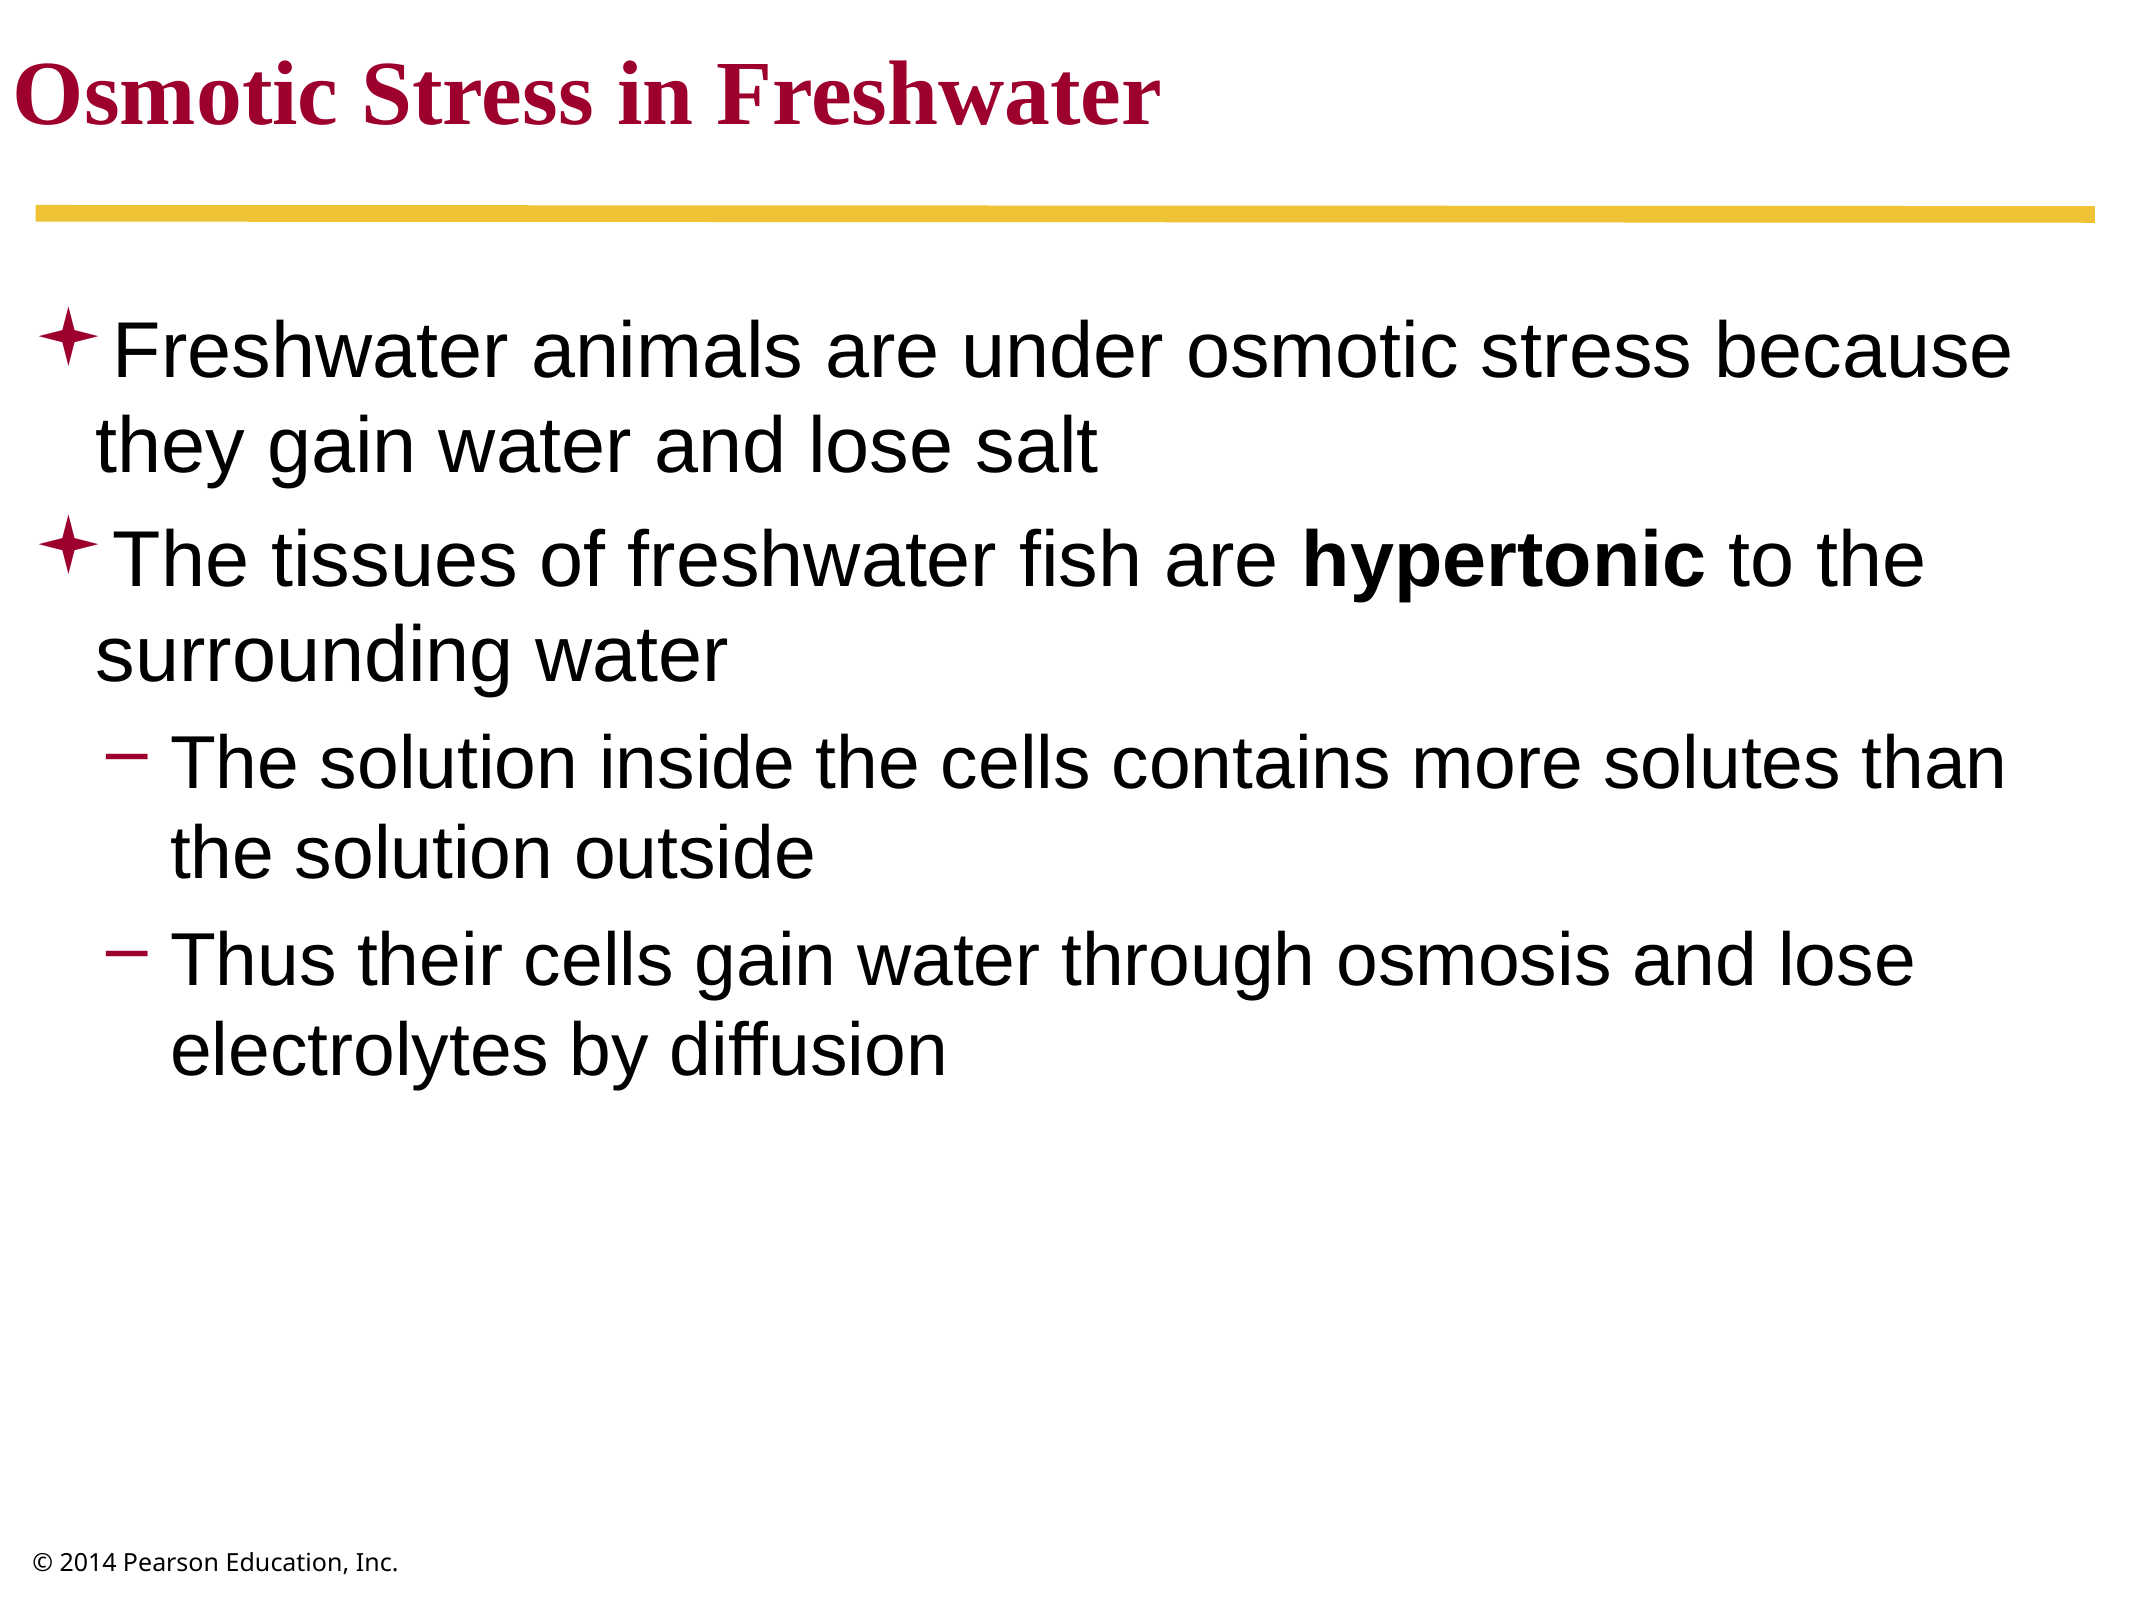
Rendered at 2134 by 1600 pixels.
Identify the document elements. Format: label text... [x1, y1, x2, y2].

title Osmotic Stress in Freshwater [12, 44, 2061, 238]
list Freshwater animals are under osmotic stress because they gain water and lose salt The tissues of freshwater fish are hypertonic to the surrounding water The solution inside the cells contains more solutes than the solution outside Thus their cells gain water through osmosis and lose electrolytes by diffusion [33, 297, 2082, 1483]
